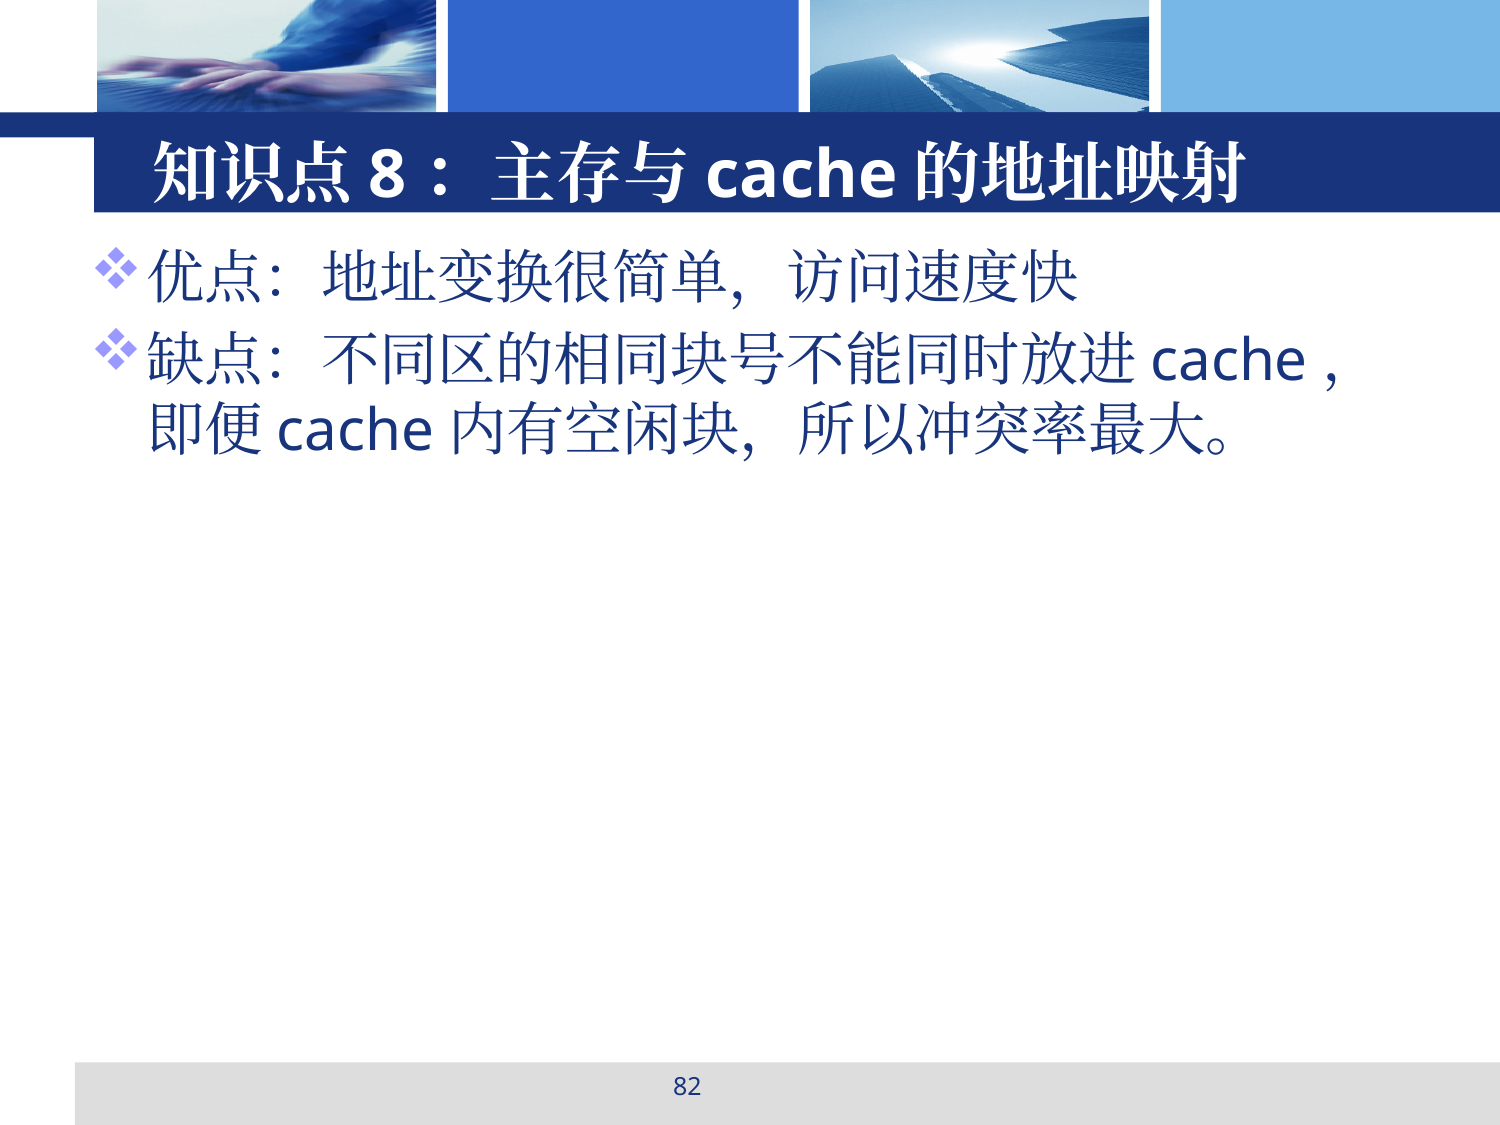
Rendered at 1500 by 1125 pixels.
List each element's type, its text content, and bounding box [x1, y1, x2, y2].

picture [810, 0, 1150, 112]
slide_number 82 [512, 1062, 863, 1116]
list 优点：地址变换很简单，访问速度快 缺点：不同区的相同块号不能同时放进cache，即便cache内有空闲块，所以冲突率最大。 [75, 232, 1425, 1034]
title 知识点8：主存与cache的地址映射 [137, 125, 1488, 218]
picture [97, 0, 437, 112]
